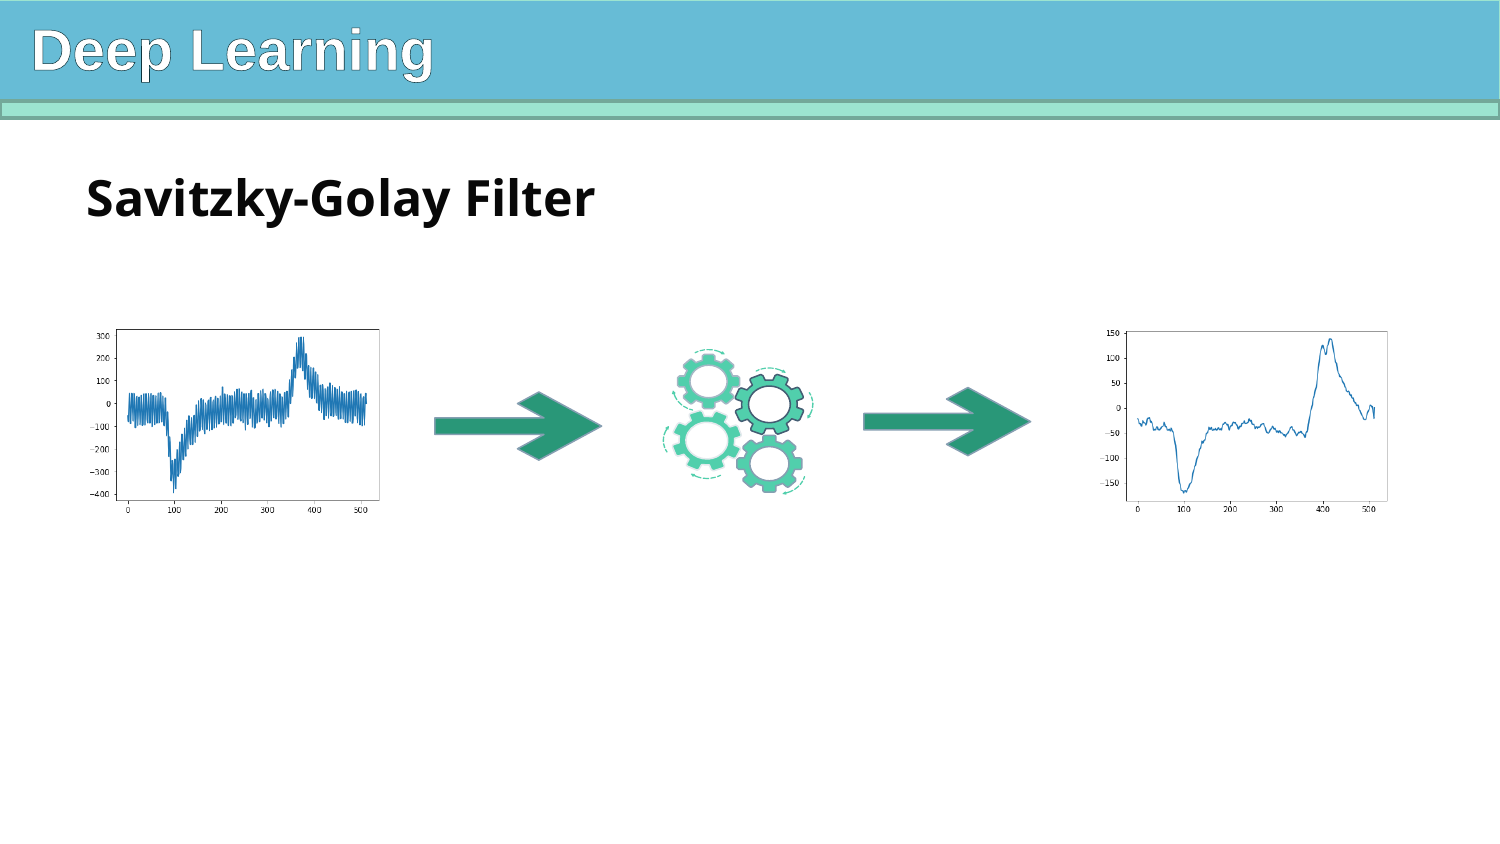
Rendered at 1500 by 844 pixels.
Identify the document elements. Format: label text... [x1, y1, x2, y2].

text_box 0 [0, 0, 1500, 99]
picture [83, 324, 384, 520]
picture [1092, 324, 1391, 520]
text_box Deep Learning [15, 4, 451, 90]
title Savitzky-Golay Filter [0, 151, 1069, 246]
text_box [434, 392, 602, 461]
text_box [0, 99, 1500, 120]
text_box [662, 348, 814, 495]
text_box [863, 387, 1031, 456]
